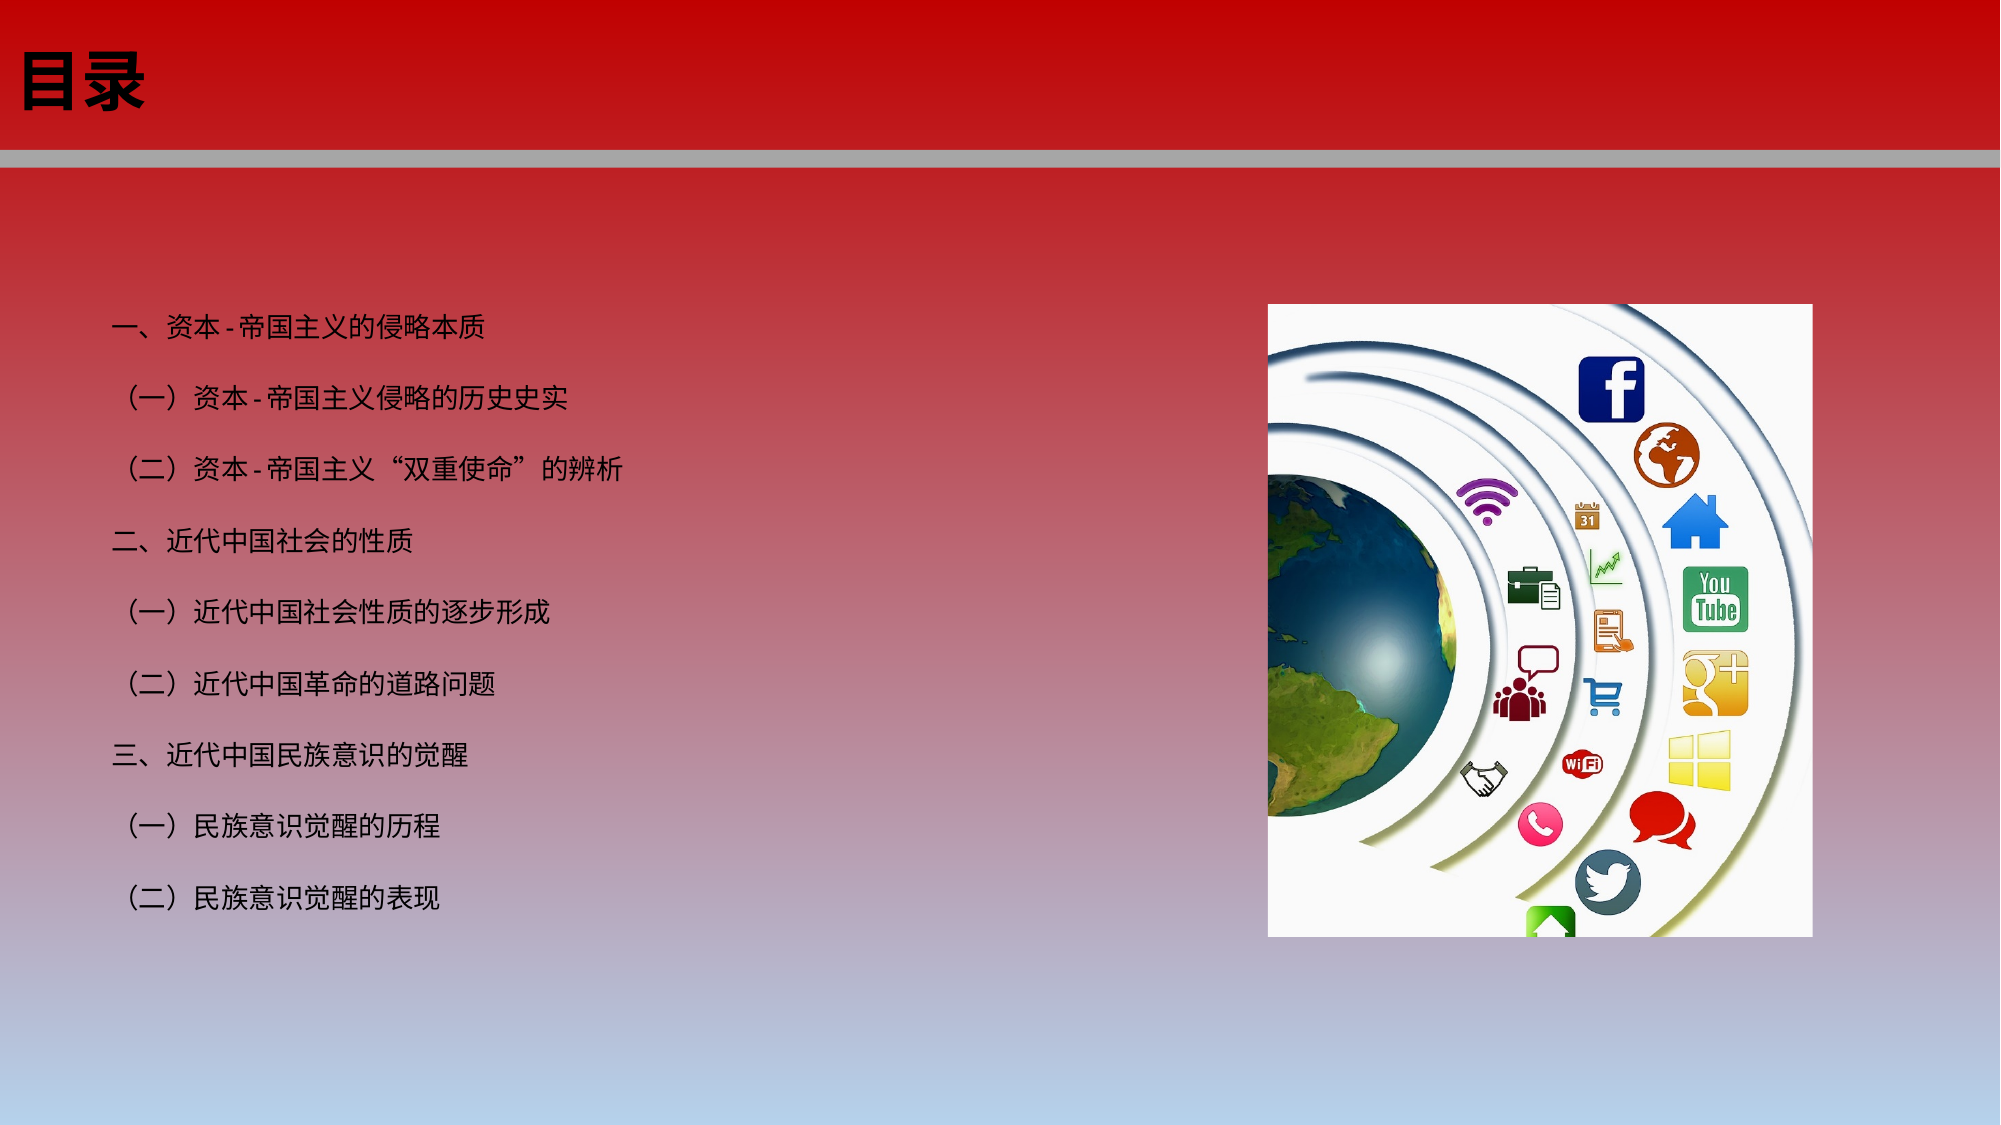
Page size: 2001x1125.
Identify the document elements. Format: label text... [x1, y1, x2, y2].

list 一、资本-帝国主义的侵略本质 （一）资本-帝国主义侵略的历史史实 （二）资本-帝国主义“双重使命”的辨析 二、近代中国社会的性质 （一）近代中国社会性质的逐步形成 （二）近代中国革命的道路问题 三、近代中国民族意识的觉醒 （一）民族意识觉醒的历程 （二）民族意识觉醒的表现 [96, 277, 971, 933]
picture [1267, 304, 1813, 937]
list 目录 [0, 40, 1156, 134]
